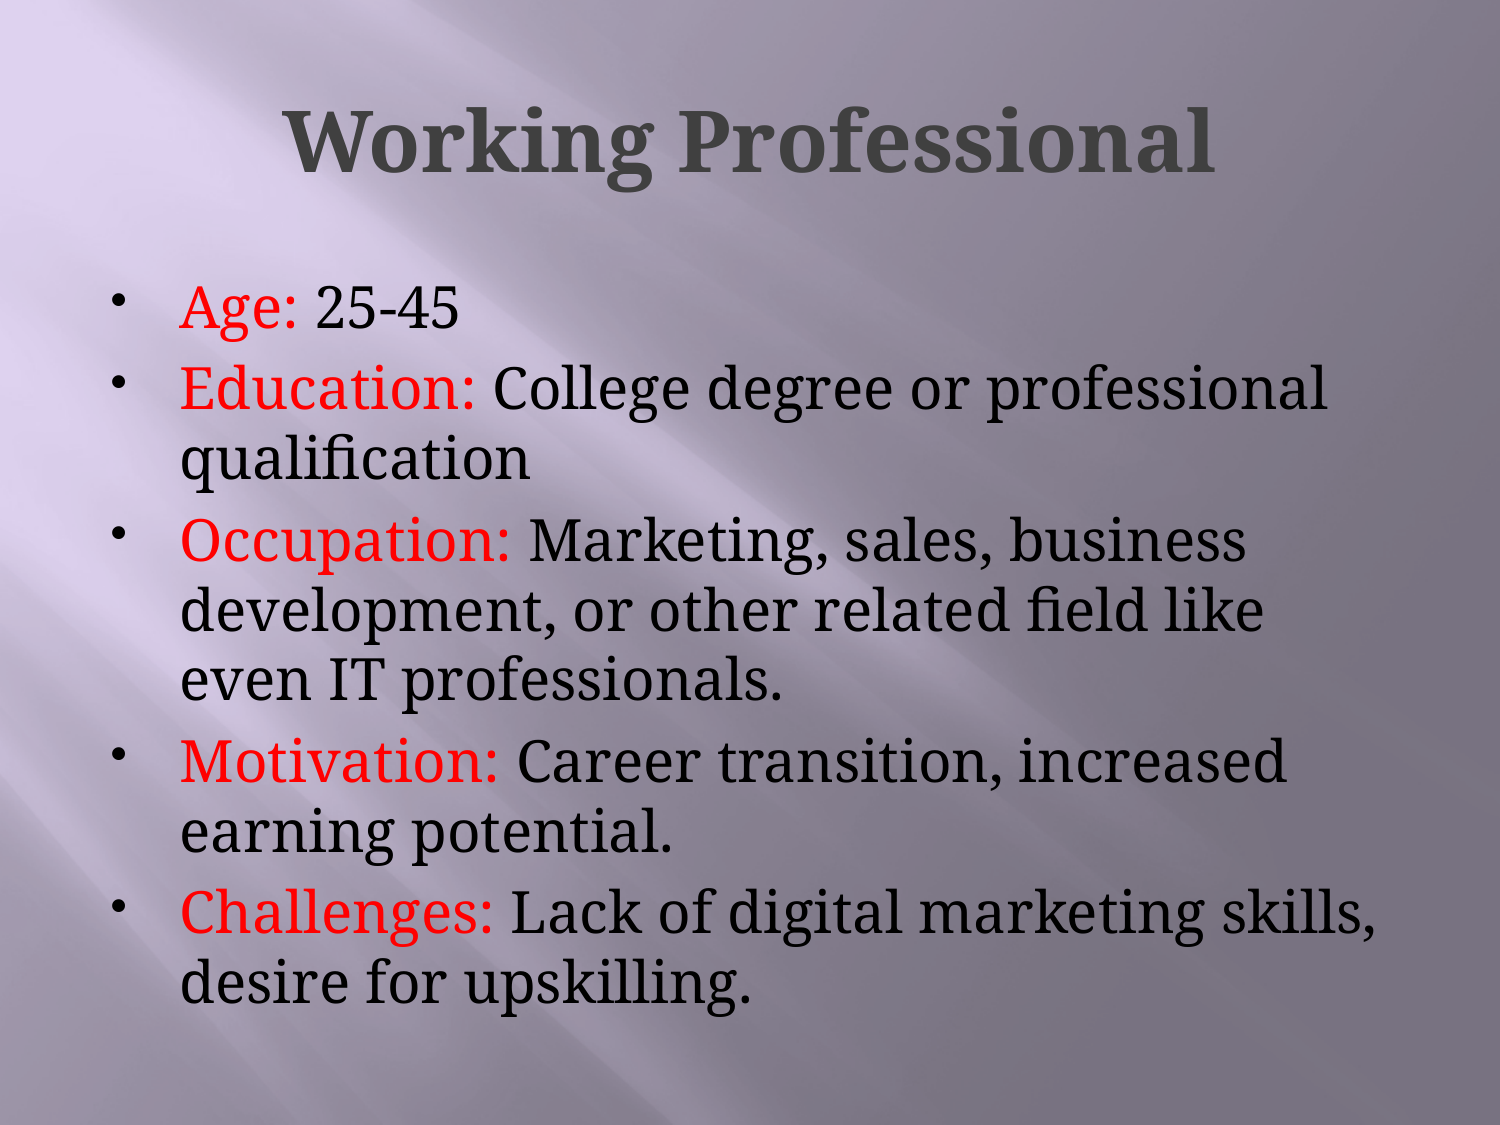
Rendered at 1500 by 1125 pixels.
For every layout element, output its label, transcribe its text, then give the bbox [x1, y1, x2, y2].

list Age: 25-45 Education: College degree or professional qualification Occupation: Marketing, sales, business development, or other related field like even IT professionals. Motivation: Career transition, increased earning potential. Challenges: Lack of digital marketing skills, desire for upskilling. [75, 262, 1425, 1035]
title Working Professional [75, 45, 1425, 233]
